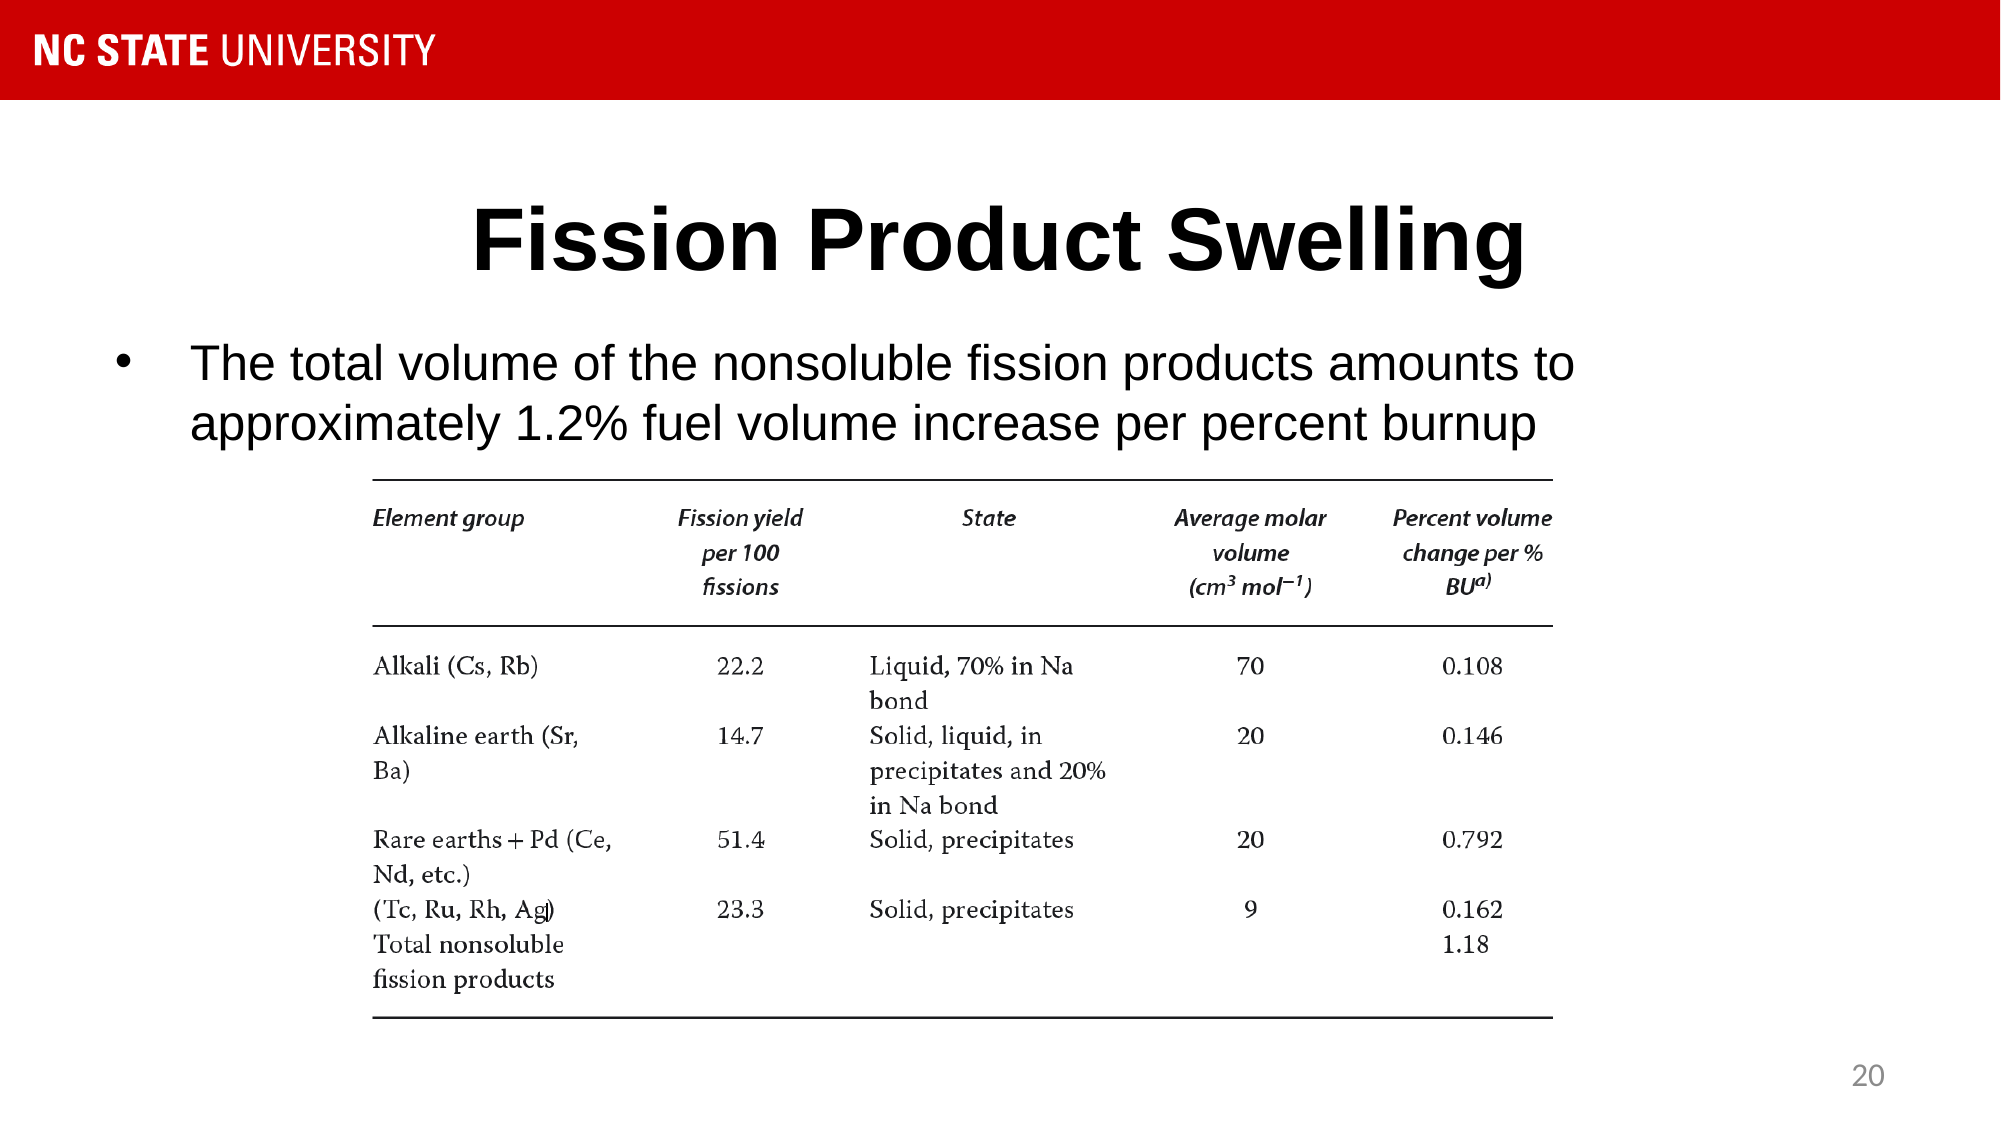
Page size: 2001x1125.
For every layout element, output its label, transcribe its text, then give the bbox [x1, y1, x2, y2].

slide_number 20 [1433, 1042, 1900, 1103]
title Fission Product Swelling [99, 147, 1900, 323]
list The total volume of the nonsoluble fission products amounts to approximately 1.2% fuel volume increase per percent burnup [99, 322, 1835, 450]
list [358, 463, 1576, 1030]
picture [0, 0, 2001, 100]
